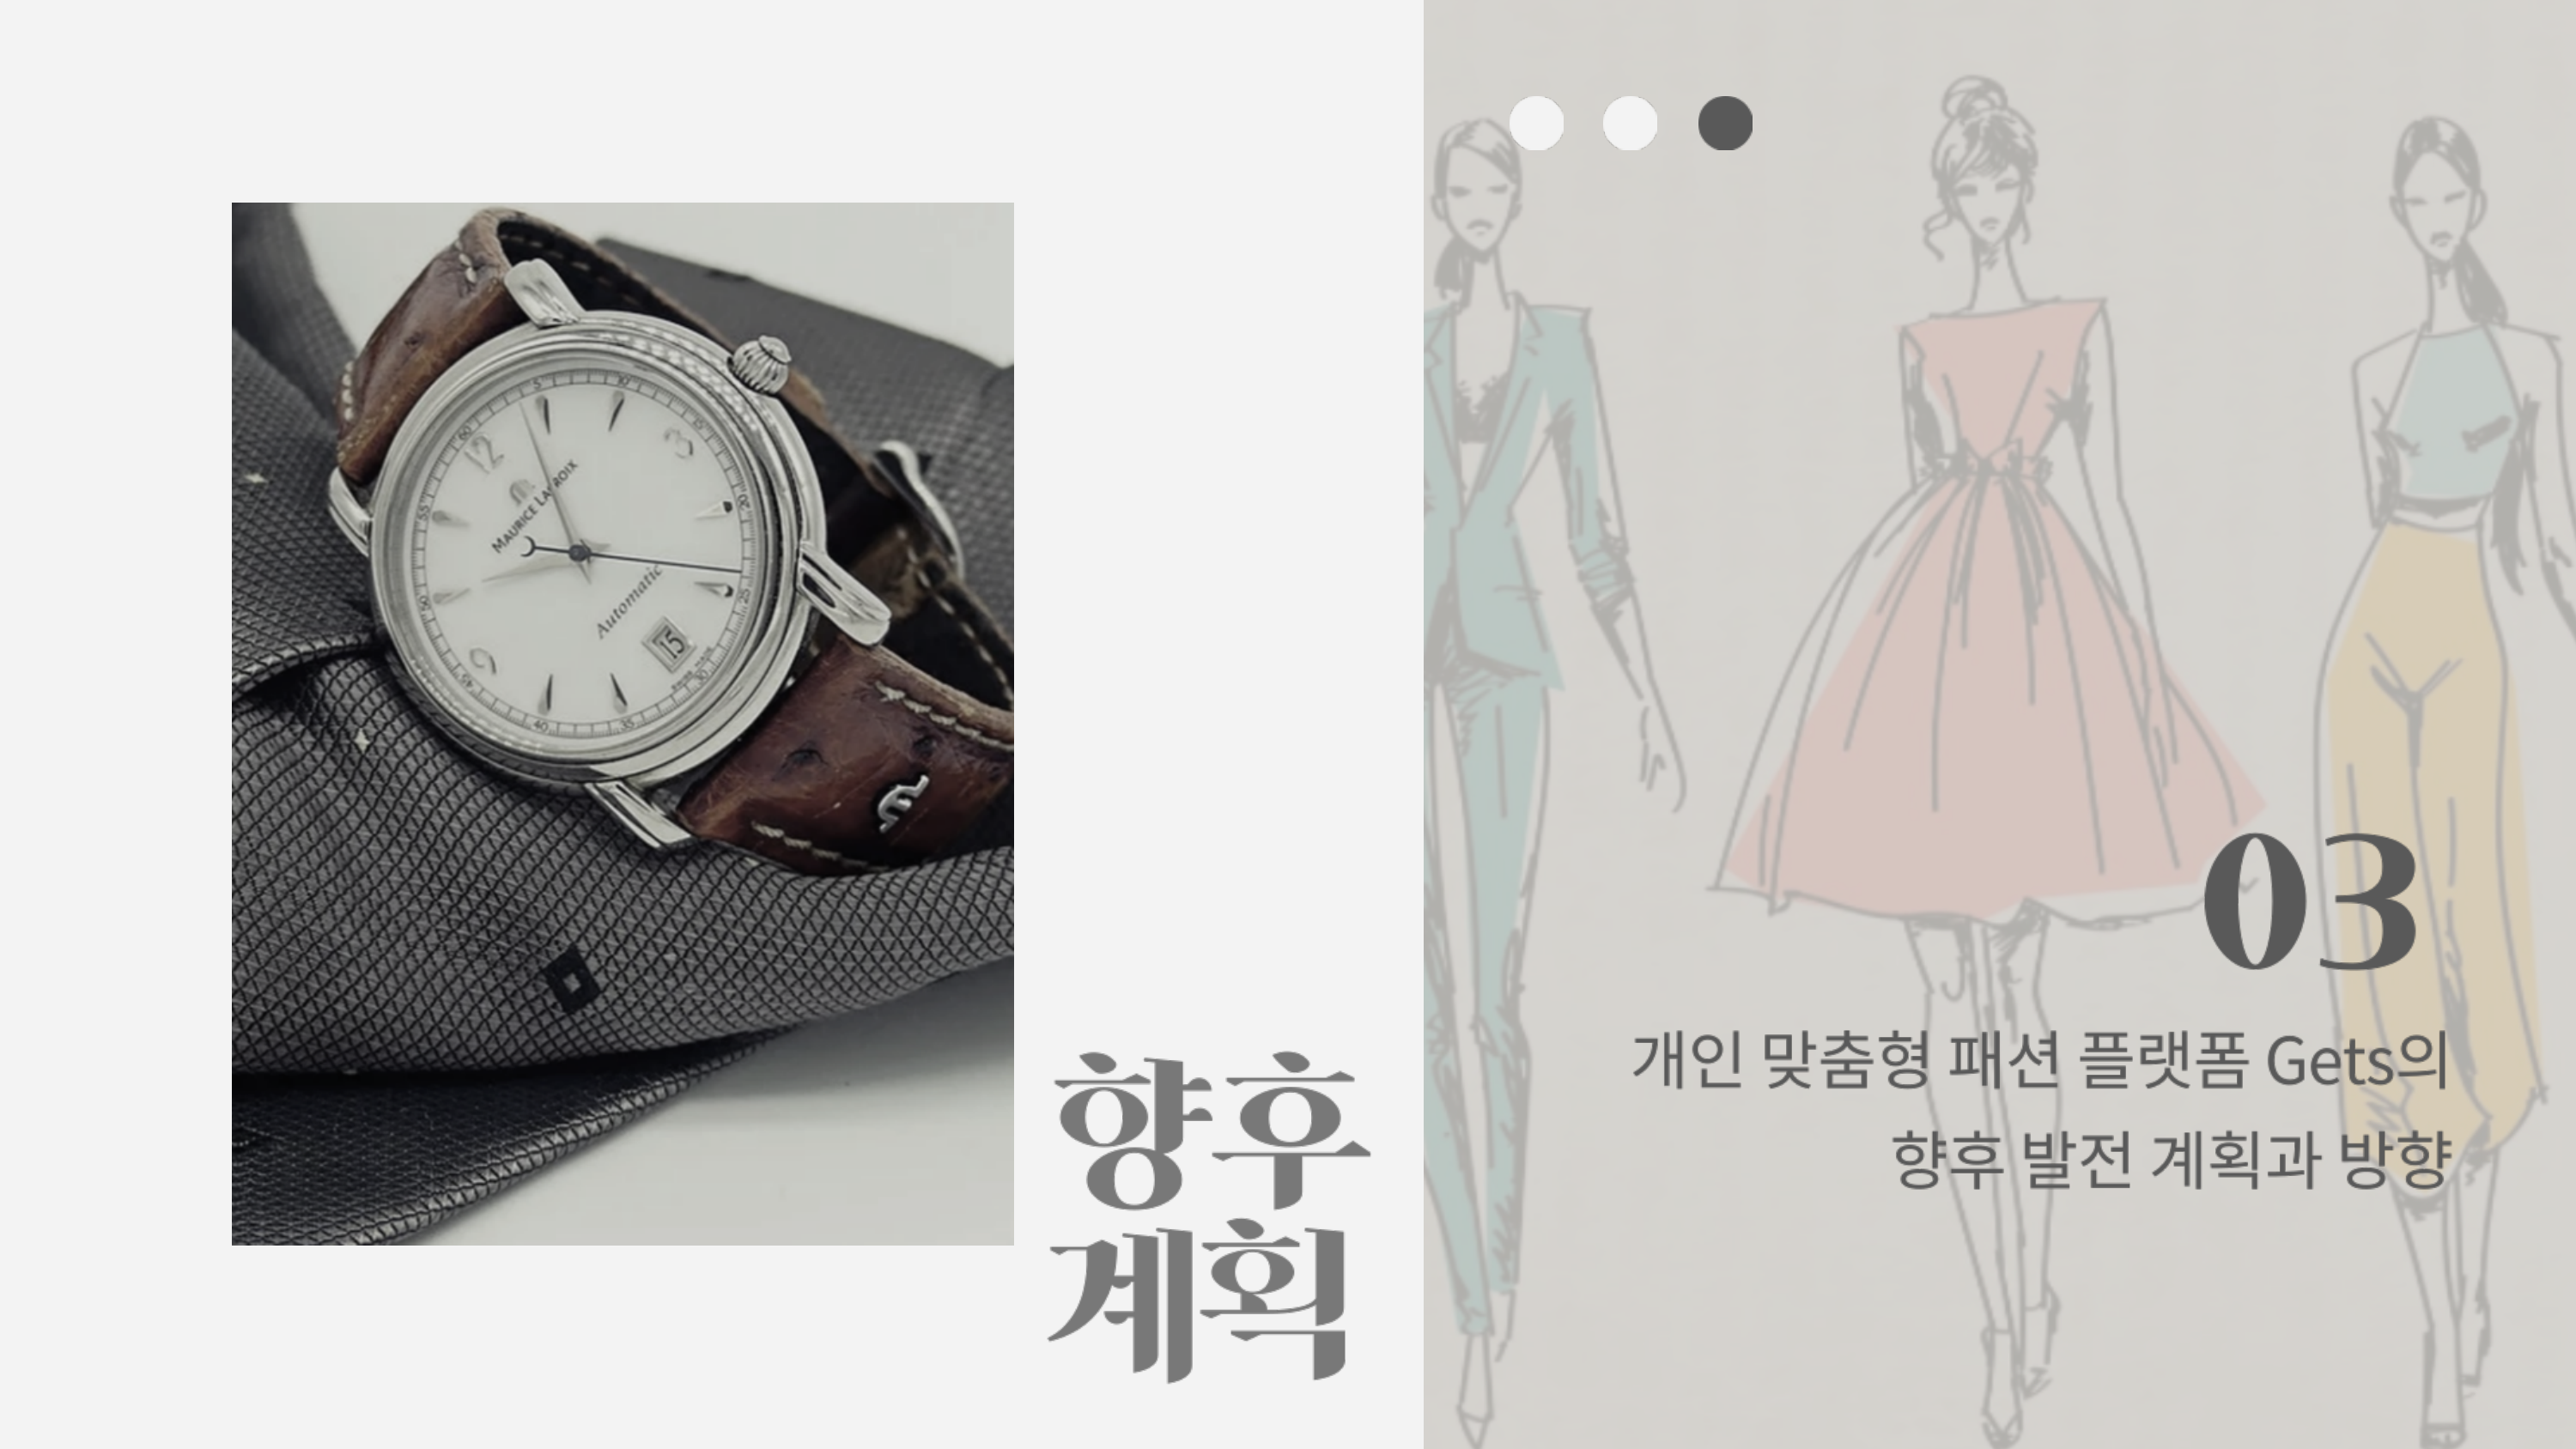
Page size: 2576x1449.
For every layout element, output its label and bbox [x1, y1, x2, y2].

text_box [1698, 96, 1753, 150]
text_box [1603, 96, 1657, 150]
text_box [231, 203, 1014, 1246]
text_box [1424, 0, 2576, 1449]
text_box [1509, 96, 1564, 150]
picture [1589, 748, 2503, 1238]
picture [1020, 985, 1454, 1449]
